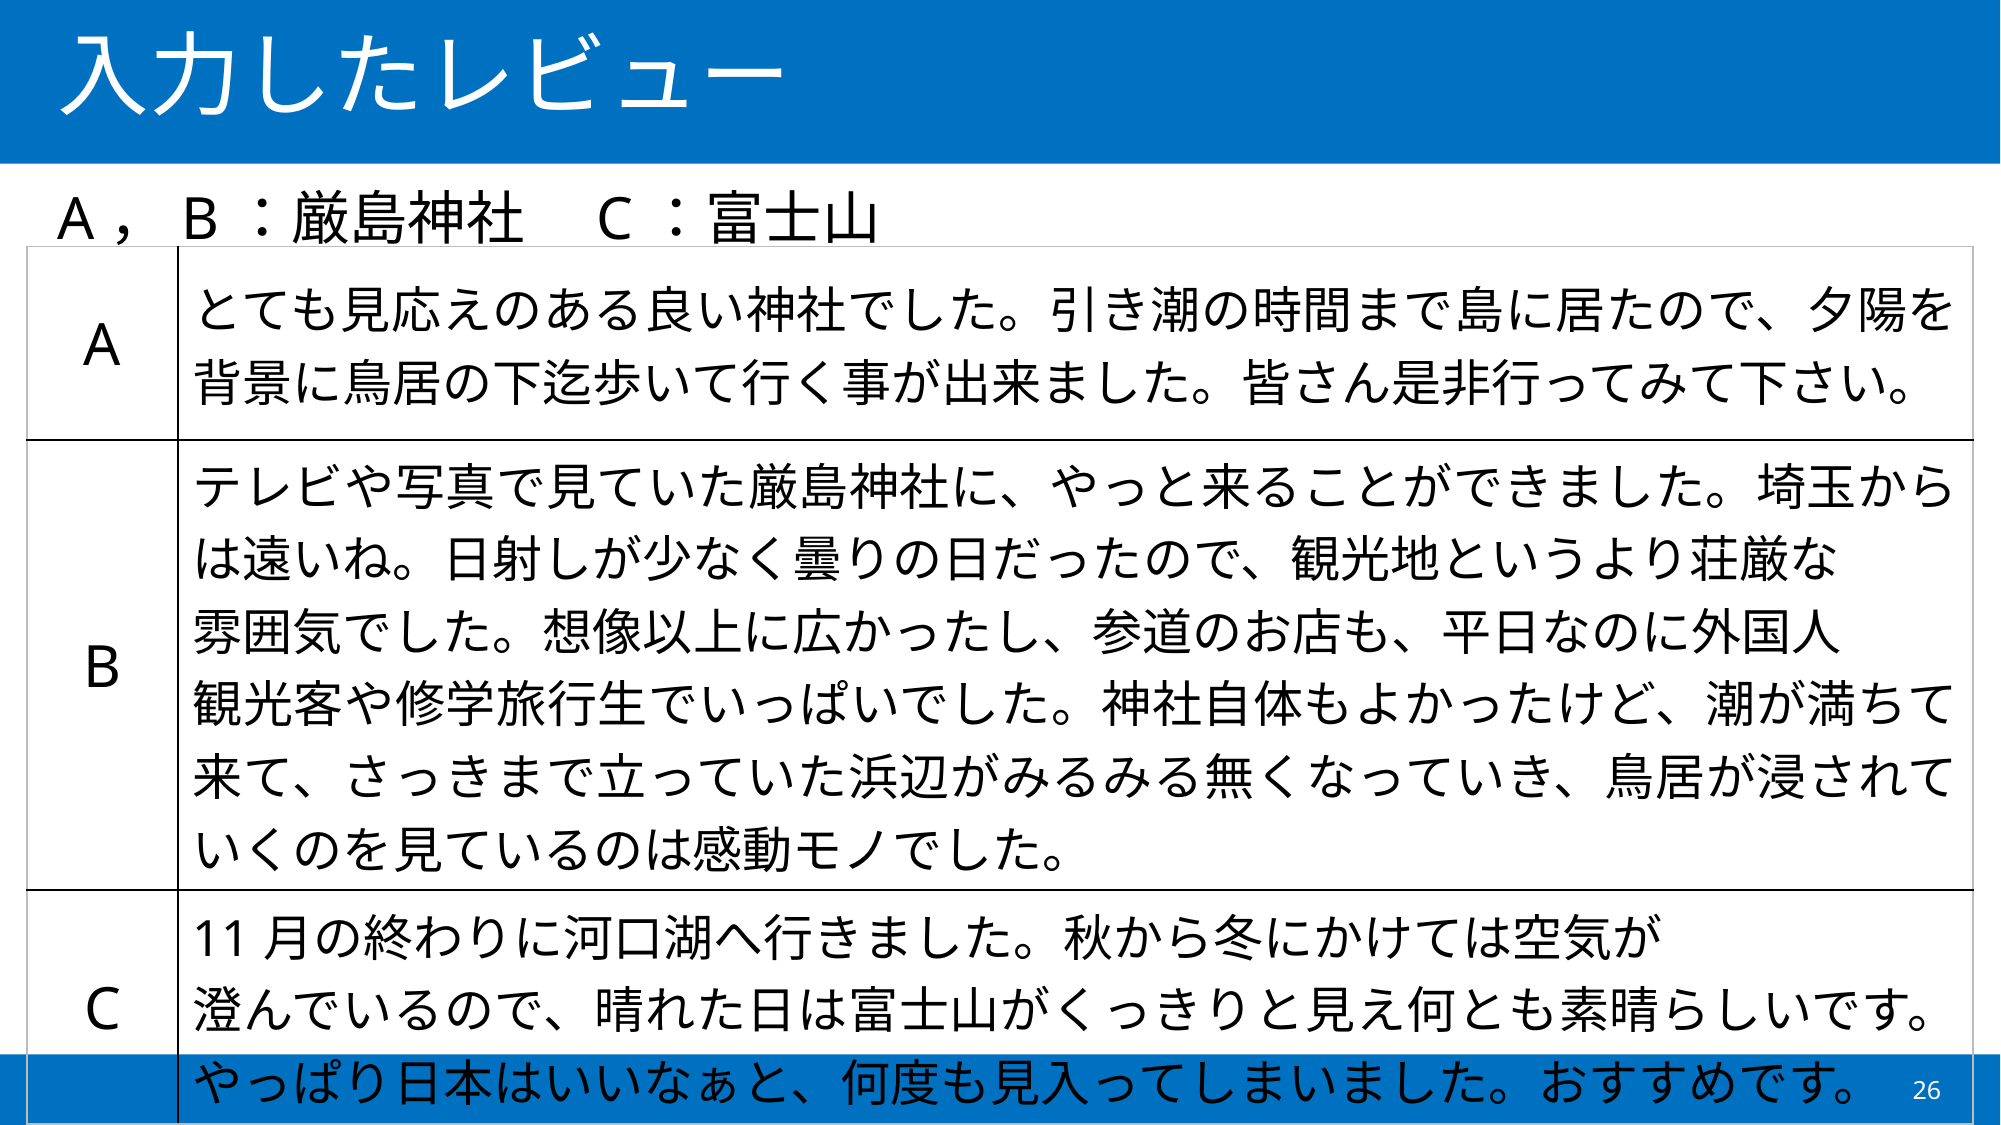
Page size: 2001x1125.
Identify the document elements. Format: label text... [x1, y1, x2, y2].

title 入力したレビュー [42, 8, 1957, 149]
table_cell 11月の終わりに河口湖へ行きました。秋から冬にかけては空気が 澄んでいるので、晴れた日は富士山がくっきりと見え何とも素晴らしいです。やっぱり日本はいいなぁと、何度も見入ってしまいました。おすすめです。 [179, 891, 1972, 1123]
table_cell C [28, 891, 177, 1123]
list A，B：厳島神社 C：富士山 [42, 173, 1957, 246]
table_cell B [28, 441, 177, 889]
table_header とても見応えのある良い神社でした。引き潮の時間まで島に居たので、夕陽を背景に鳥居の下迄歩いて行く事が出来ました。皆さん是非行ってみて下さい。 [179, 247, 1972, 439]
table_header A [28, 247, 177, 439]
table_cell テレビや写真で見ていた厳島神社に、やっと来ることができました。埼玉からは遠いね。日射しが少なく曇りの日だったので、観光地というより荘厳な 雰囲気でした。想像以上に広かったし、参道のお店も、平日なのに外国人 観光客や修学旅行生でいっぱいでした。神社自体もよかったけど、潮が満ちて来て、さっきまで立っていた浜辺がみるみる無くなっていき、鳥居が浸されていくのを見ているのは感動モノでした。 [179, 441, 1972, 889]
